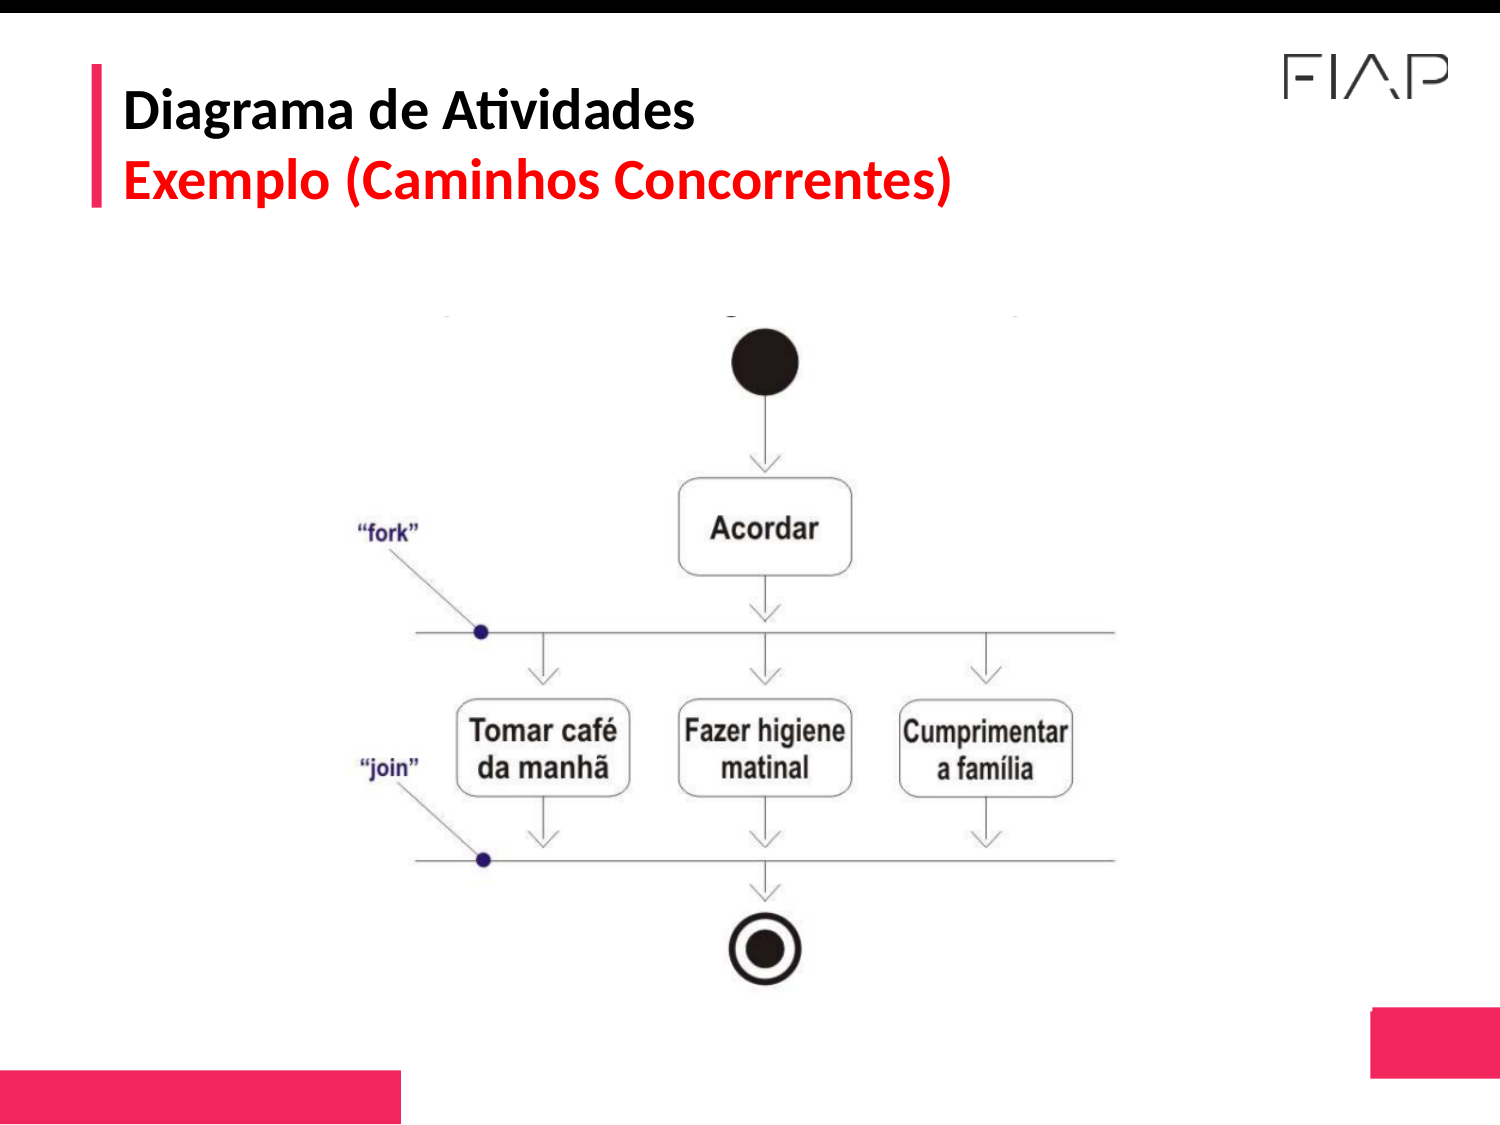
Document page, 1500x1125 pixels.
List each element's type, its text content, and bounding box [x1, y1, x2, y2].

text_box [1372, 1007, 1500, 1075]
picture [302, 316, 1235, 1008]
text_box [91, 64, 102, 208]
text_box [0, 0, 1500, 13]
text_box Diagrama de Atividades Exemplo (Caminhos Concorrentes) [109, 64, 969, 219]
picture [1284, 53, 1448, 99]
